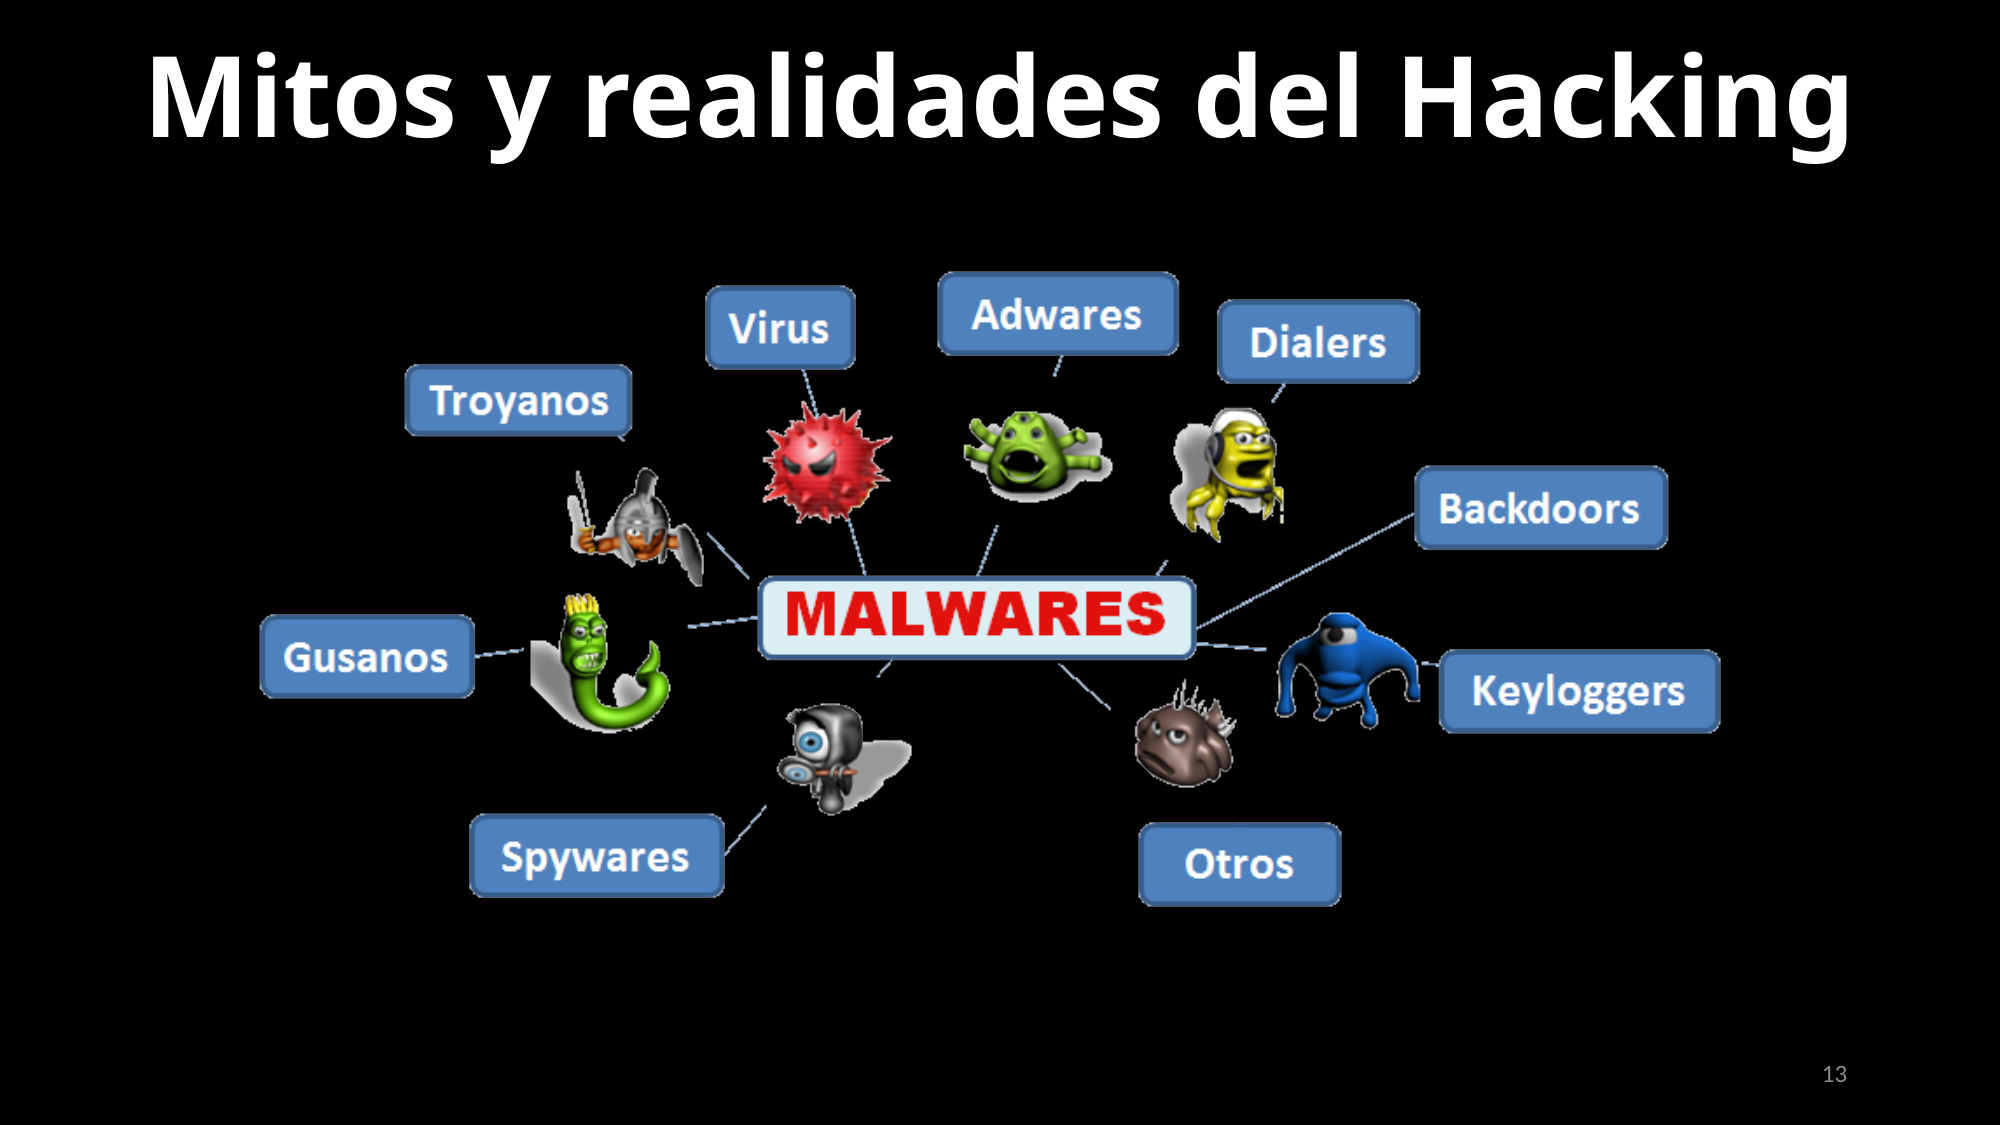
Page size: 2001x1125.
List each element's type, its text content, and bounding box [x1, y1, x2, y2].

picture [255, 251, 1761, 947]
slide_number 13 [1412, 1042, 1863, 1103]
text_box Mitos y realidades del Hacking [0, 17, 2000, 167]
